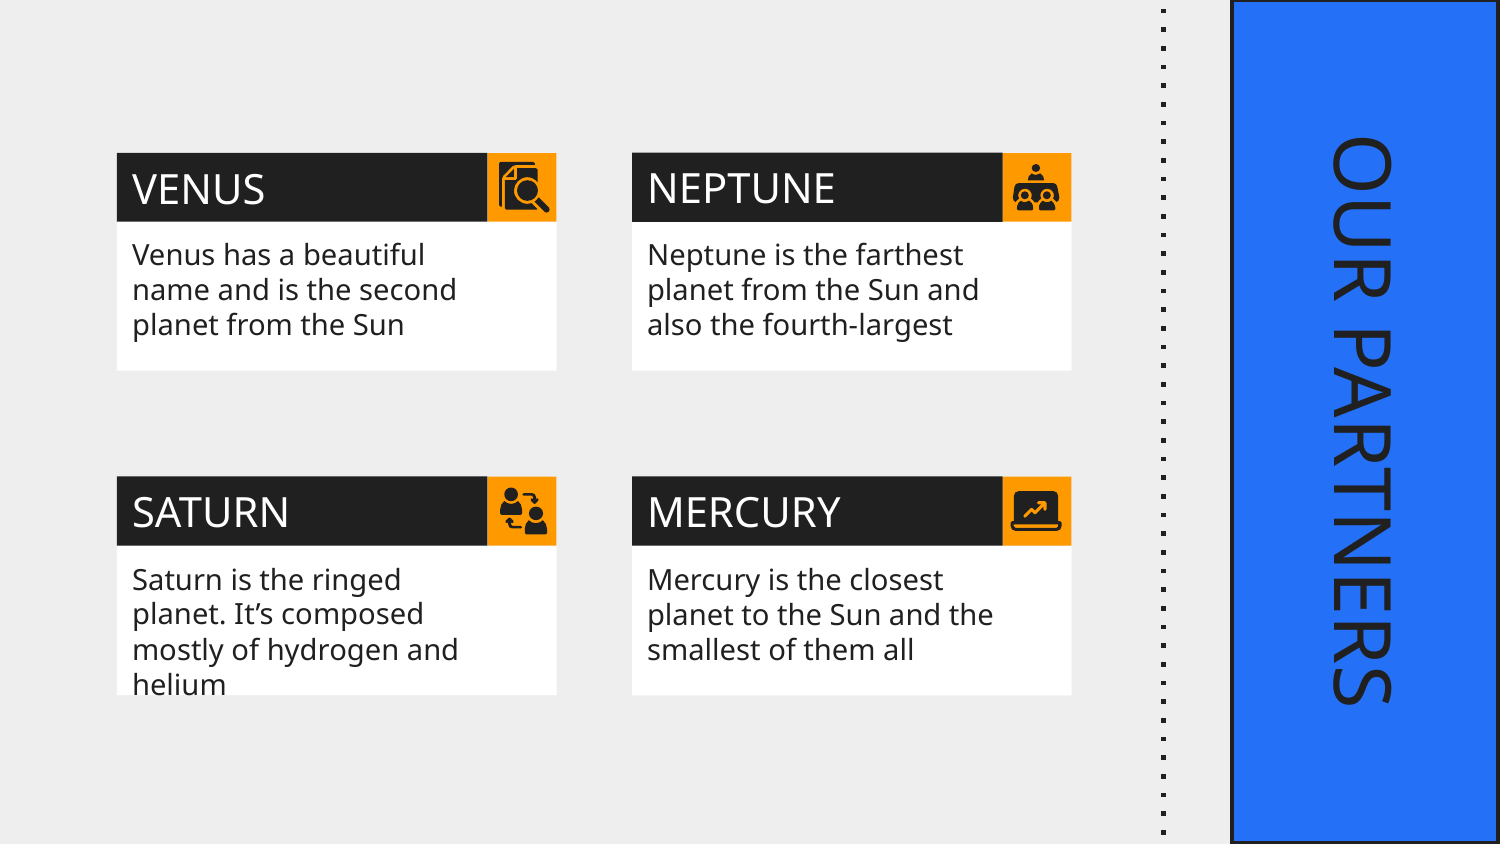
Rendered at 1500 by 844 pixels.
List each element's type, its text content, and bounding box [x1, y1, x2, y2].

subtitle Venus has a beautiful name and is the second planet from the Sun [116, 221, 557, 371]
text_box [498, 161, 551, 213]
title NEPTUNE [632, 152, 1003, 222]
subtitle Saturn is the ringed planet. It’s composed mostly of hydrogen and helium [116, 545, 557, 696]
title SATURN [116, 476, 488, 546]
subtitle Mercury is the closest planet to the Sun and the smallest of them all [632, 546, 1072, 696]
subtitle Neptune is the farthest planet from the Sun and also the fourth-largest [632, 221, 1072, 371]
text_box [1012, 163, 1060, 211]
text_box [1010, 491, 1062, 531]
title OUR PARTNERS [1234, 87, 1499, 755]
title VENUS [116, 152, 488, 221]
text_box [499, 487, 548, 535]
title MERCURY [632, 476, 1003, 546]
